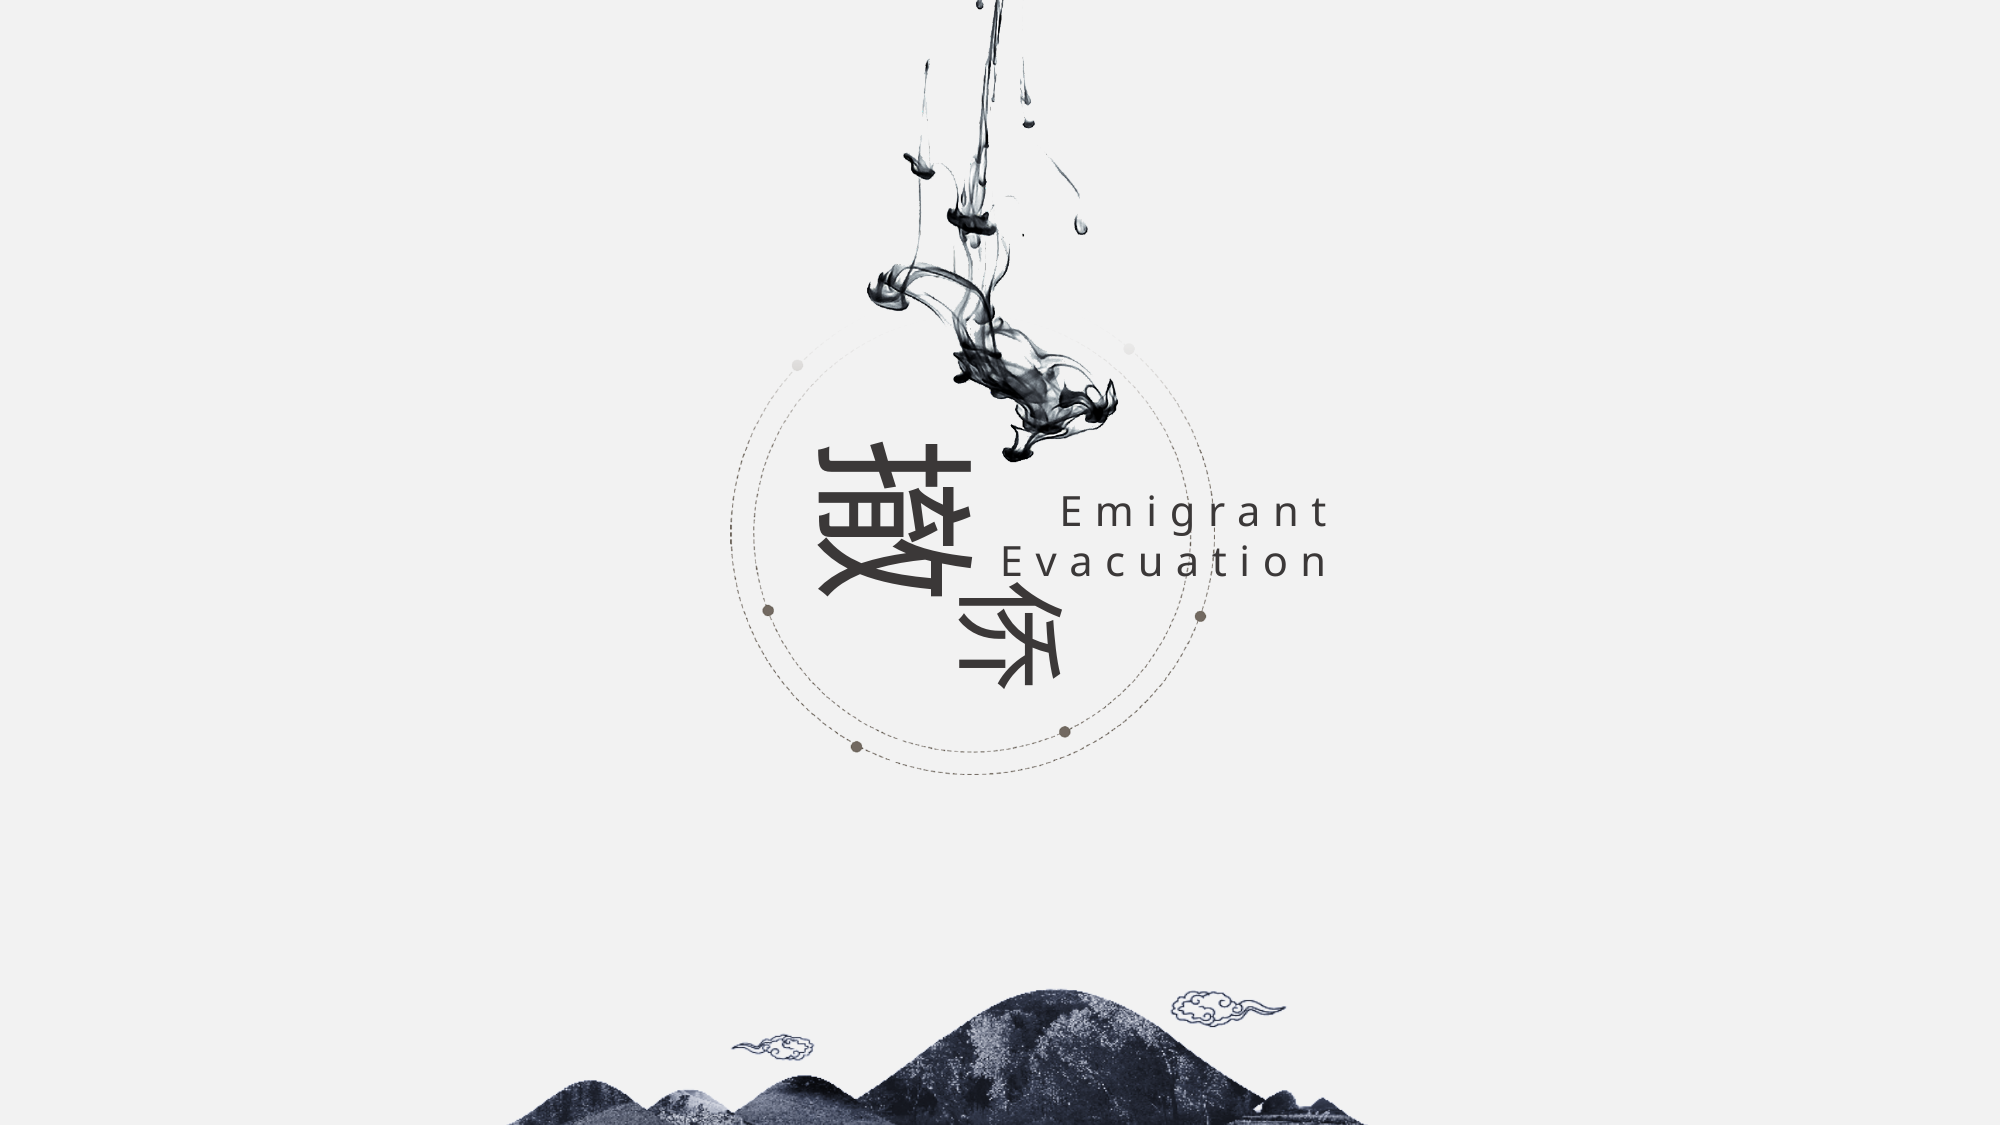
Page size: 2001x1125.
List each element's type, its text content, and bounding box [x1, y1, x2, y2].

text_box Emigrant Evacuation [1215, 477, 1342, 592]
picture [730, 0, 1215, 775]
picture [484, 891, 1402, 1125]
